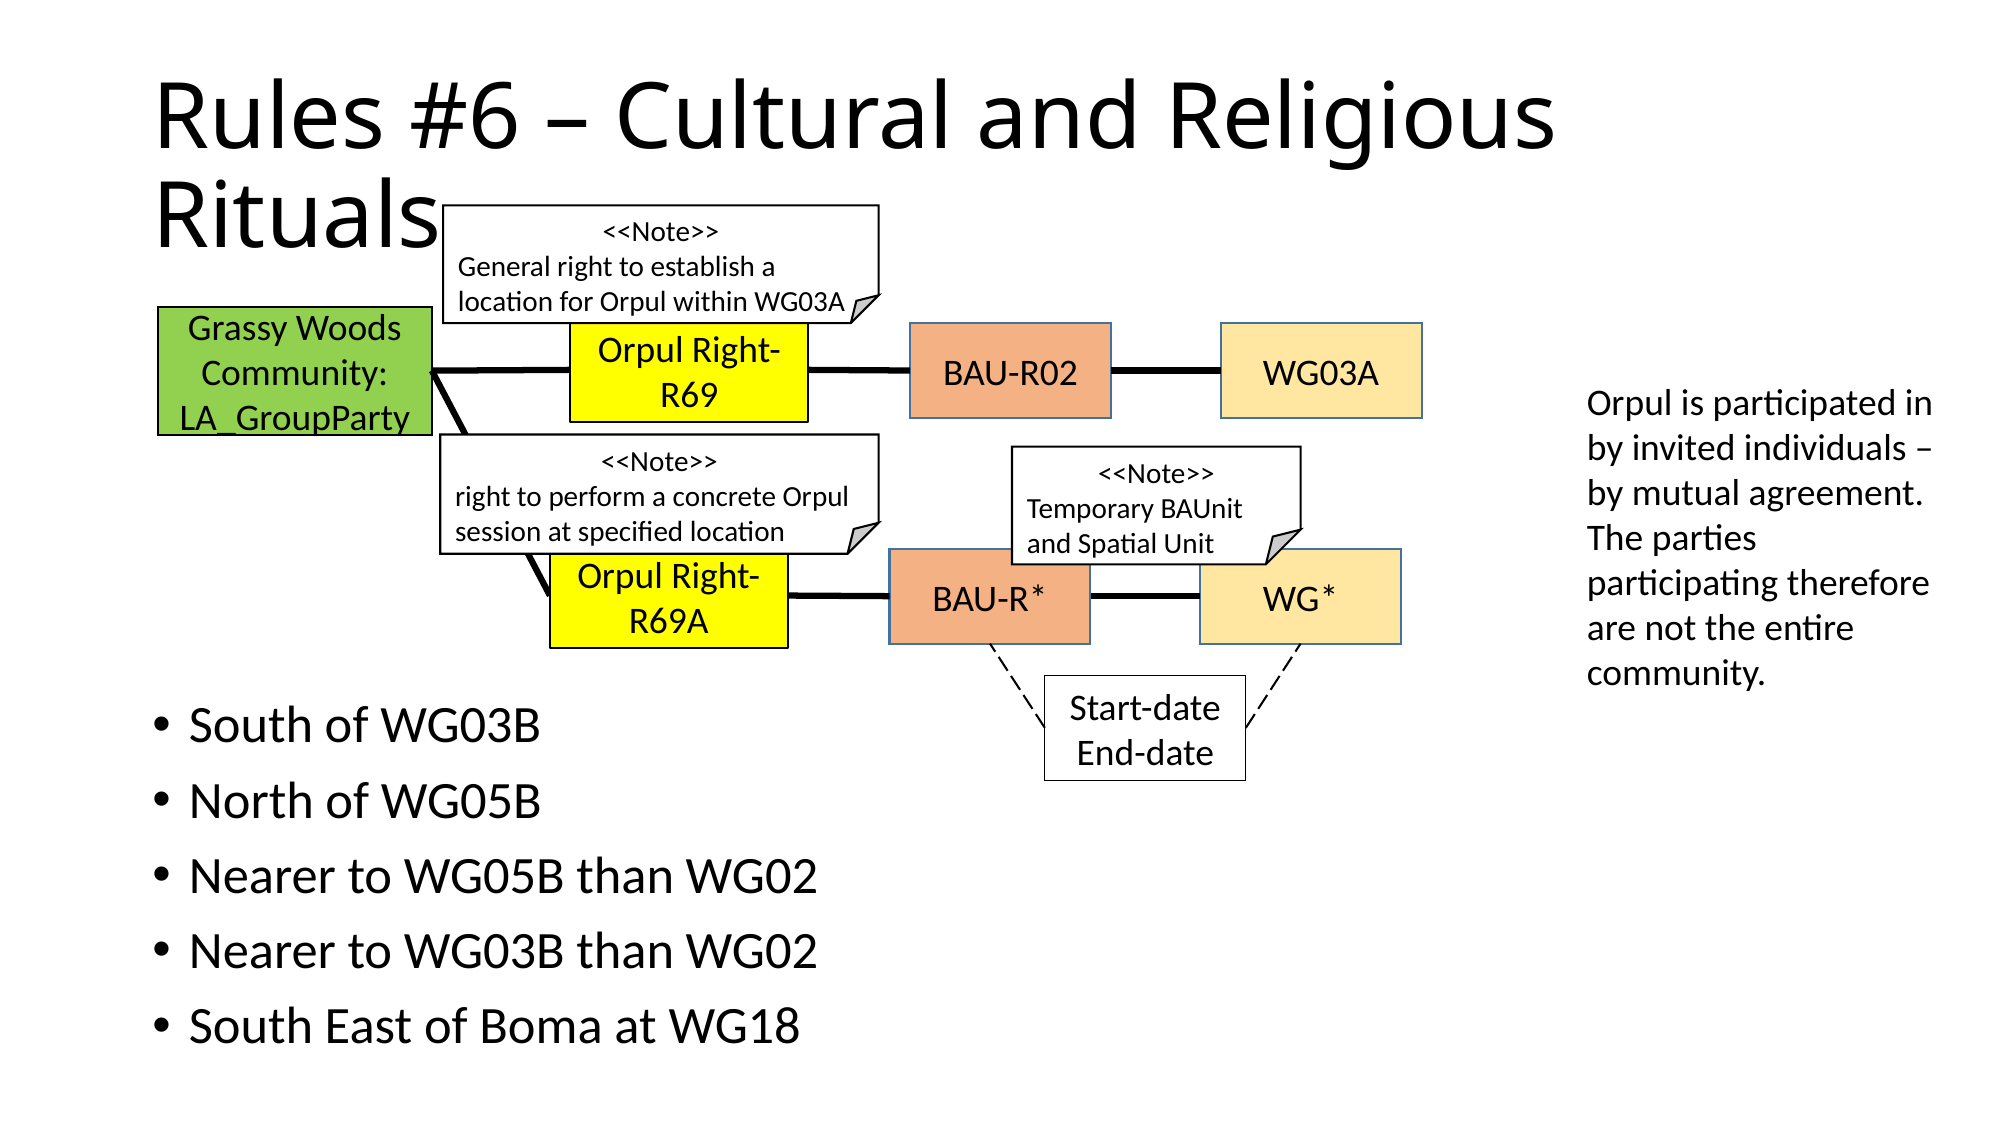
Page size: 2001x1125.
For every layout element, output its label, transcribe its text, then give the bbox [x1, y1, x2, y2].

text_box Orpul Right-R69 [570, 325, 809, 423]
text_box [990, 643, 1045, 729]
text_box Start-date End-date [1044, 675, 1246, 781]
text_box <<Note>> General right to establish a location for Orpul within WG03A [442, 204, 882, 325]
text_box Orpul Right-R69A [549, 555, 788, 648]
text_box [431, 370, 550, 597]
text_box BAU-R* [888, 548, 1091, 645]
list South of WG03B North of WG05B Nearer to WG05B than WG02 Nearer to WG03B than WG02 South East of Boma at WG18 [137, 690, 1863, 1066]
text_box Orpul is participated in by invited individuals – by mutual agreement. The parties participating therefore are not the entire community. [1572, 370, 1953, 701]
title Rules #6 – Cultural and Religious Rituals [137, 59, 1863, 278]
text_box WG03A [1220, 322, 1423, 419]
text_box BAU-R02 [909, 322, 1112, 419]
text_box WG* [1199, 548, 1402, 645]
text_box <<Note>> Temporary BAUnit and Spatial Unit [1010, 445, 1305, 566]
text_box <<Note>> right to perform a concrete Orpul session at specified location [550, 433, 882, 555]
text_box Grassy Woods Community: LA_GroupParty [157, 306, 433, 436]
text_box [1245, 643, 1301, 729]
